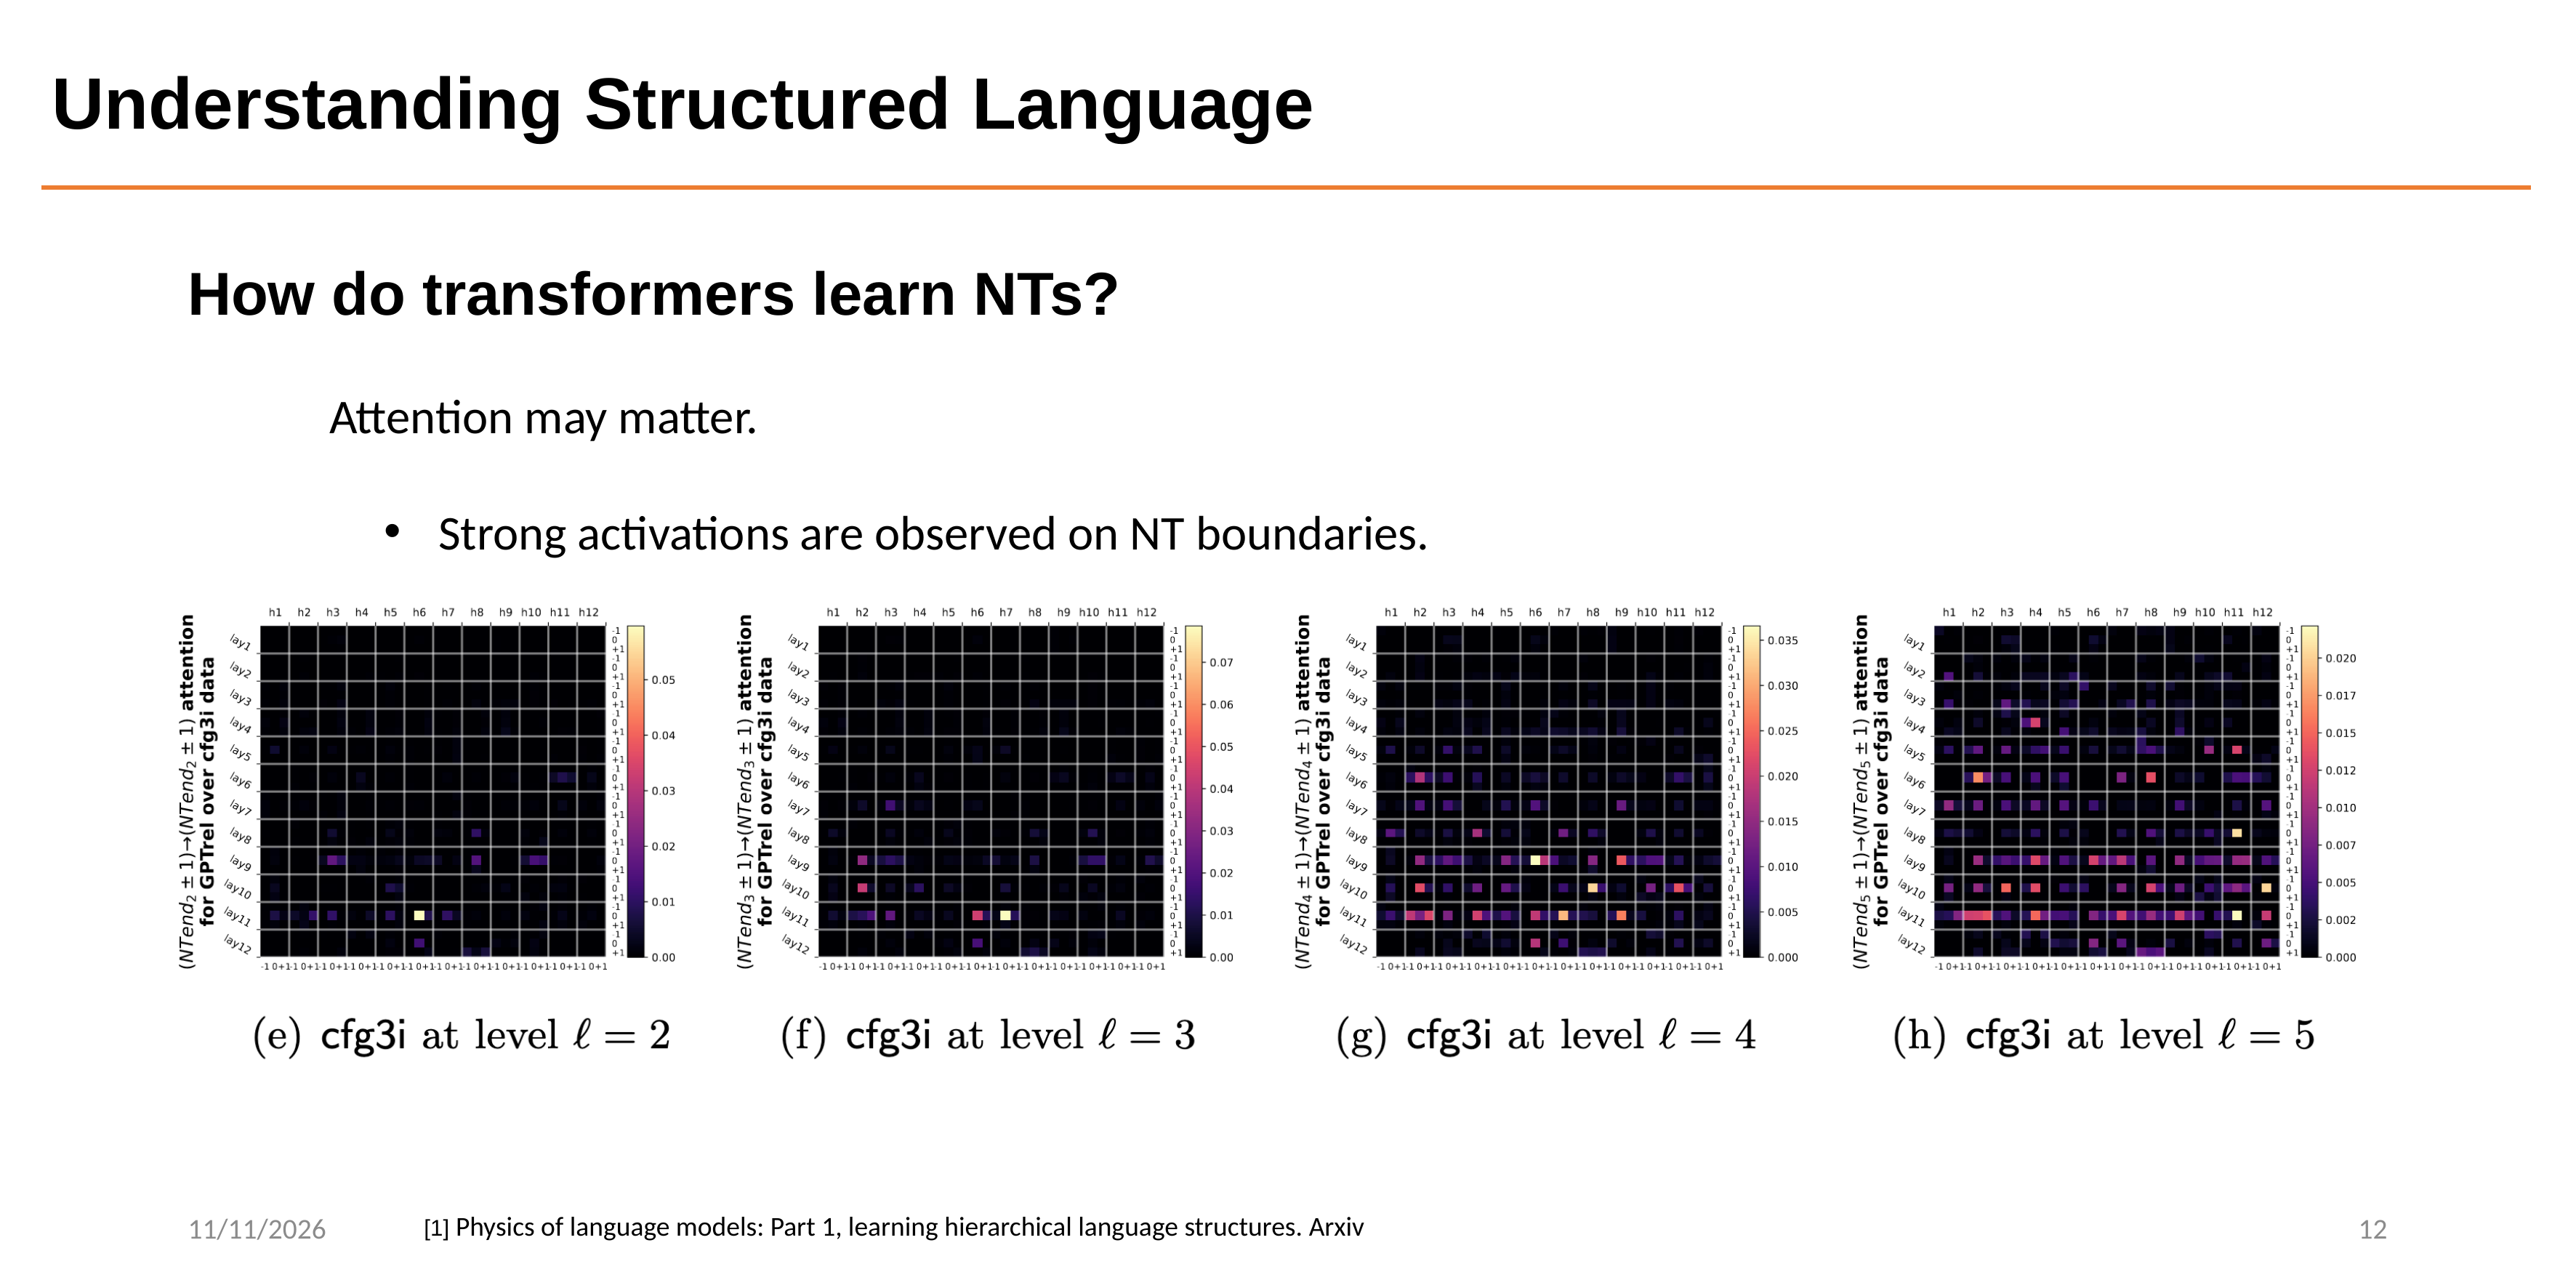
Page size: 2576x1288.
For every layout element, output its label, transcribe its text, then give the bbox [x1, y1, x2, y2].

text_box How do transformers learn NTs? [177, 249, 1931, 333]
text_box Attention may matter. Strong activations are observed on NT boundaries. [318, 379, 1852, 577]
text_box Understanding Structured Language [41, 51, 2576, 150]
slide_number 12 [1819, 1194, 2399, 1263]
picture [116, 577, 2414, 1090]
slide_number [177, 1194, 757, 1263]
text_box [1] Physics of language models: Part 1, learning hierarchical language structures. Arxiv [413, 1203, 1702, 1247]
